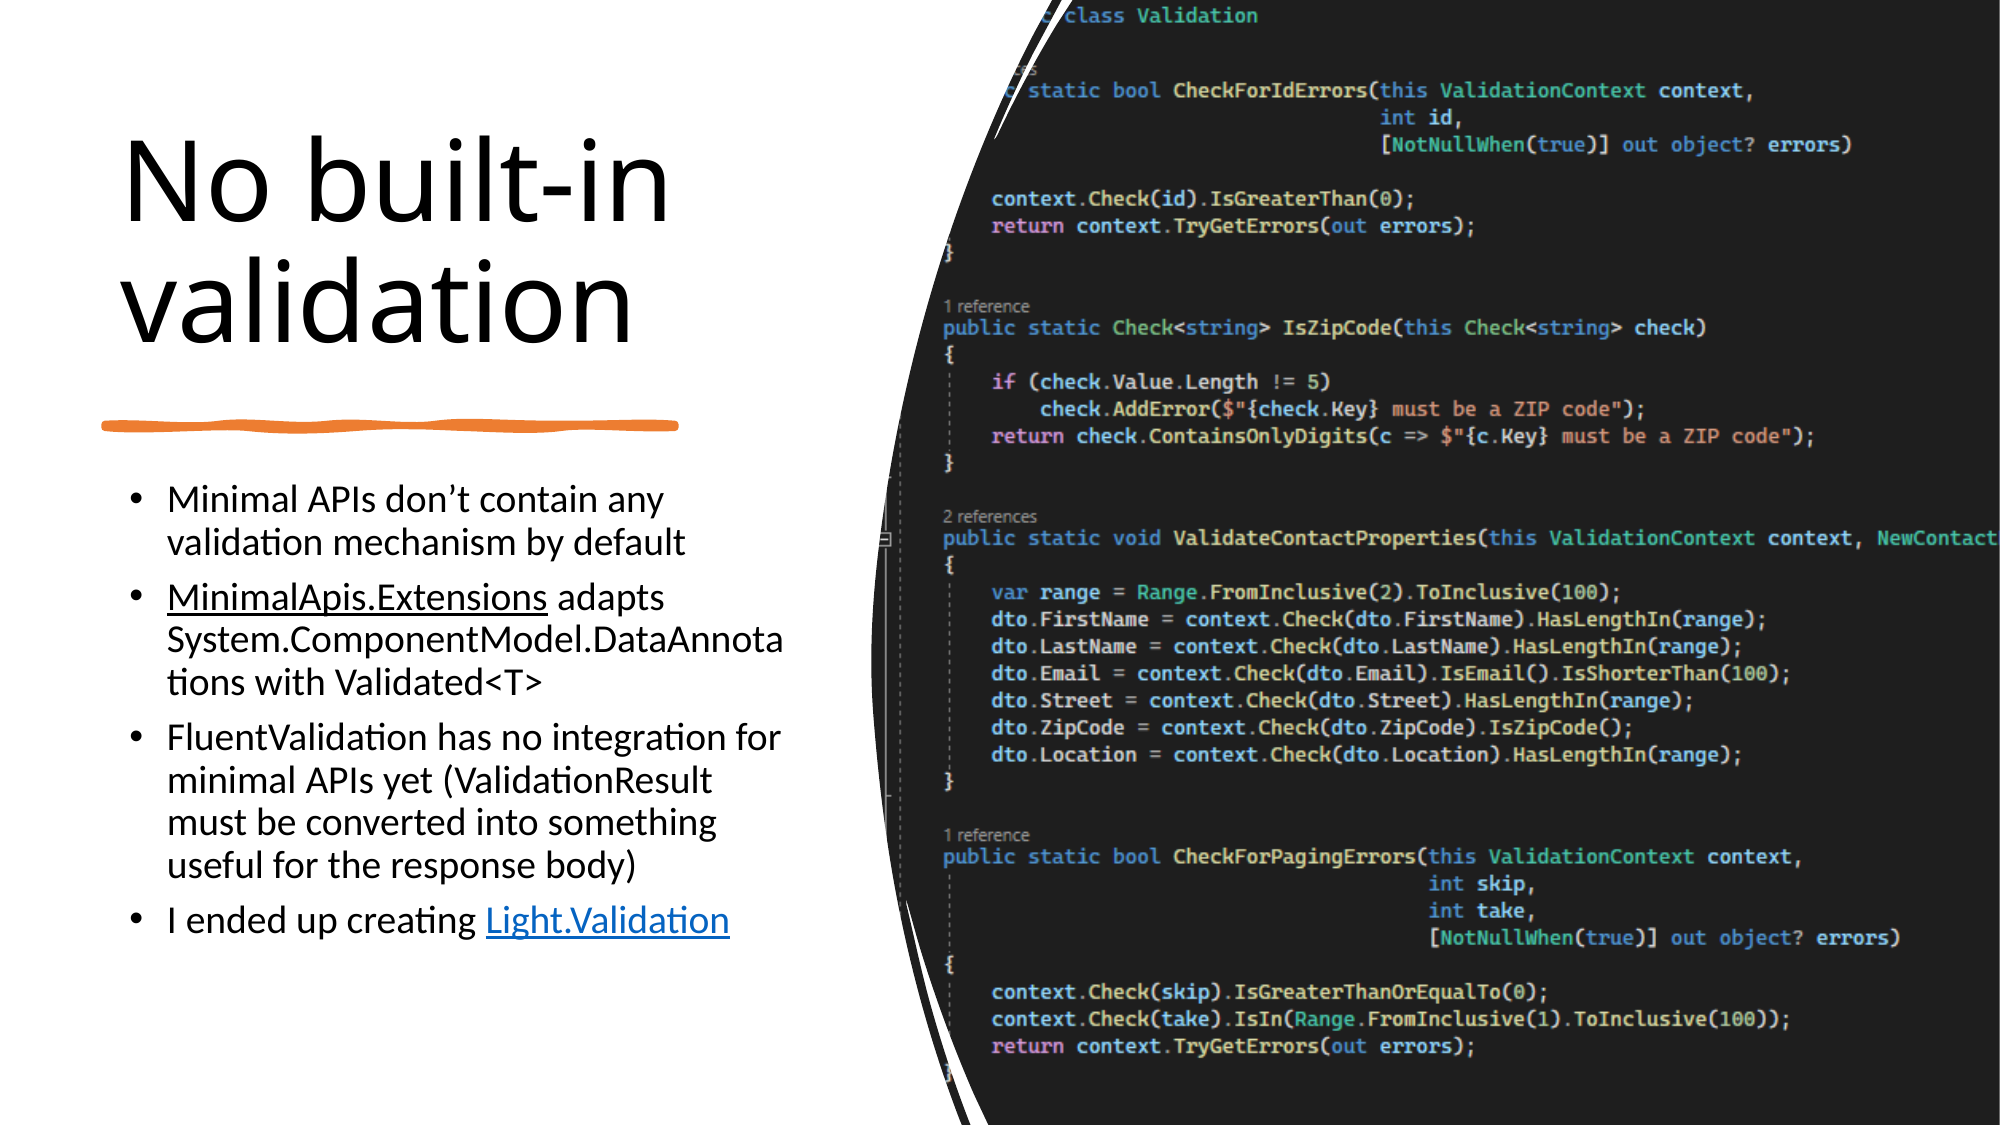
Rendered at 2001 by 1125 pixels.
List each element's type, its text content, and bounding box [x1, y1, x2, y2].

picture [871, 0, 2000, 1125]
text_box No built-in validation [105, 53, 822, 375]
text_box [0, 0, 871, 1125]
text_box [103, 421, 676, 431]
text_box Minimal APIs don’t contain any validation mechanism by default MinimalApis.Extensions adapts System.ComponentModel.DataAnnotations with Validated<T> FluentValidation has no integration for minimal APIs yet (ValidationResult must be converted into something useful for the response body) I ended up creating Light.Validation [104, 471, 802, 1016]
